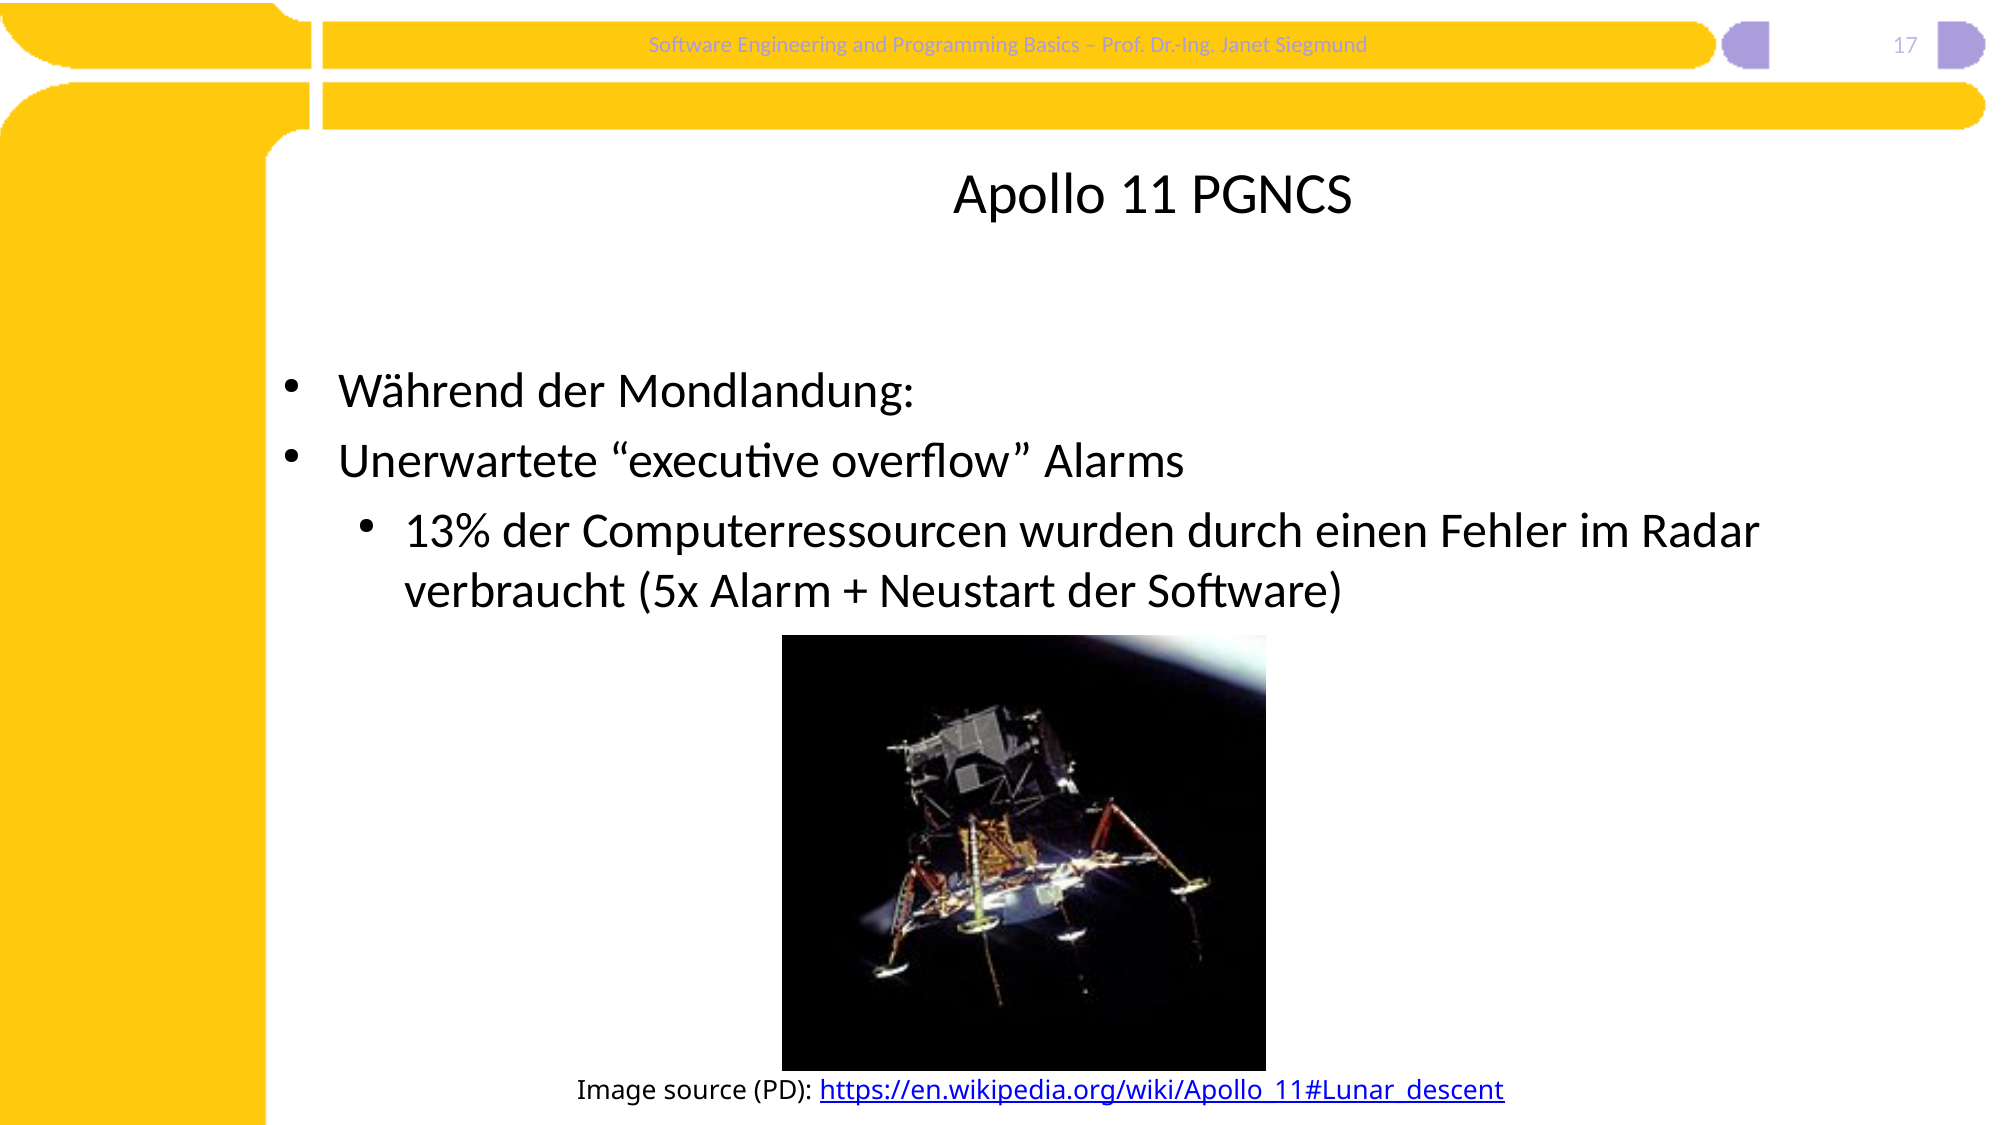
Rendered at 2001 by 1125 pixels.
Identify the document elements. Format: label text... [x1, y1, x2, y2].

text_box Image source (PD): https://en.wikipedia.org/wiki/Apollo_11#Lunar_descent [563, 1066, 1934, 1118]
slide_number 17 [1767, 20, 1934, 67]
picture [0, 3, 1999, 1125]
title Apollo 11 PGNCS [350, 137, 1957, 243]
list Während der Mondlandung: Unerwartete “executive overflow” Alarms 13% der Computerressourcen wurden durch einen Fehler im Radar verbraucht (5x Alarm + Neustart der Software) [267, 349, 1993, 1104]
